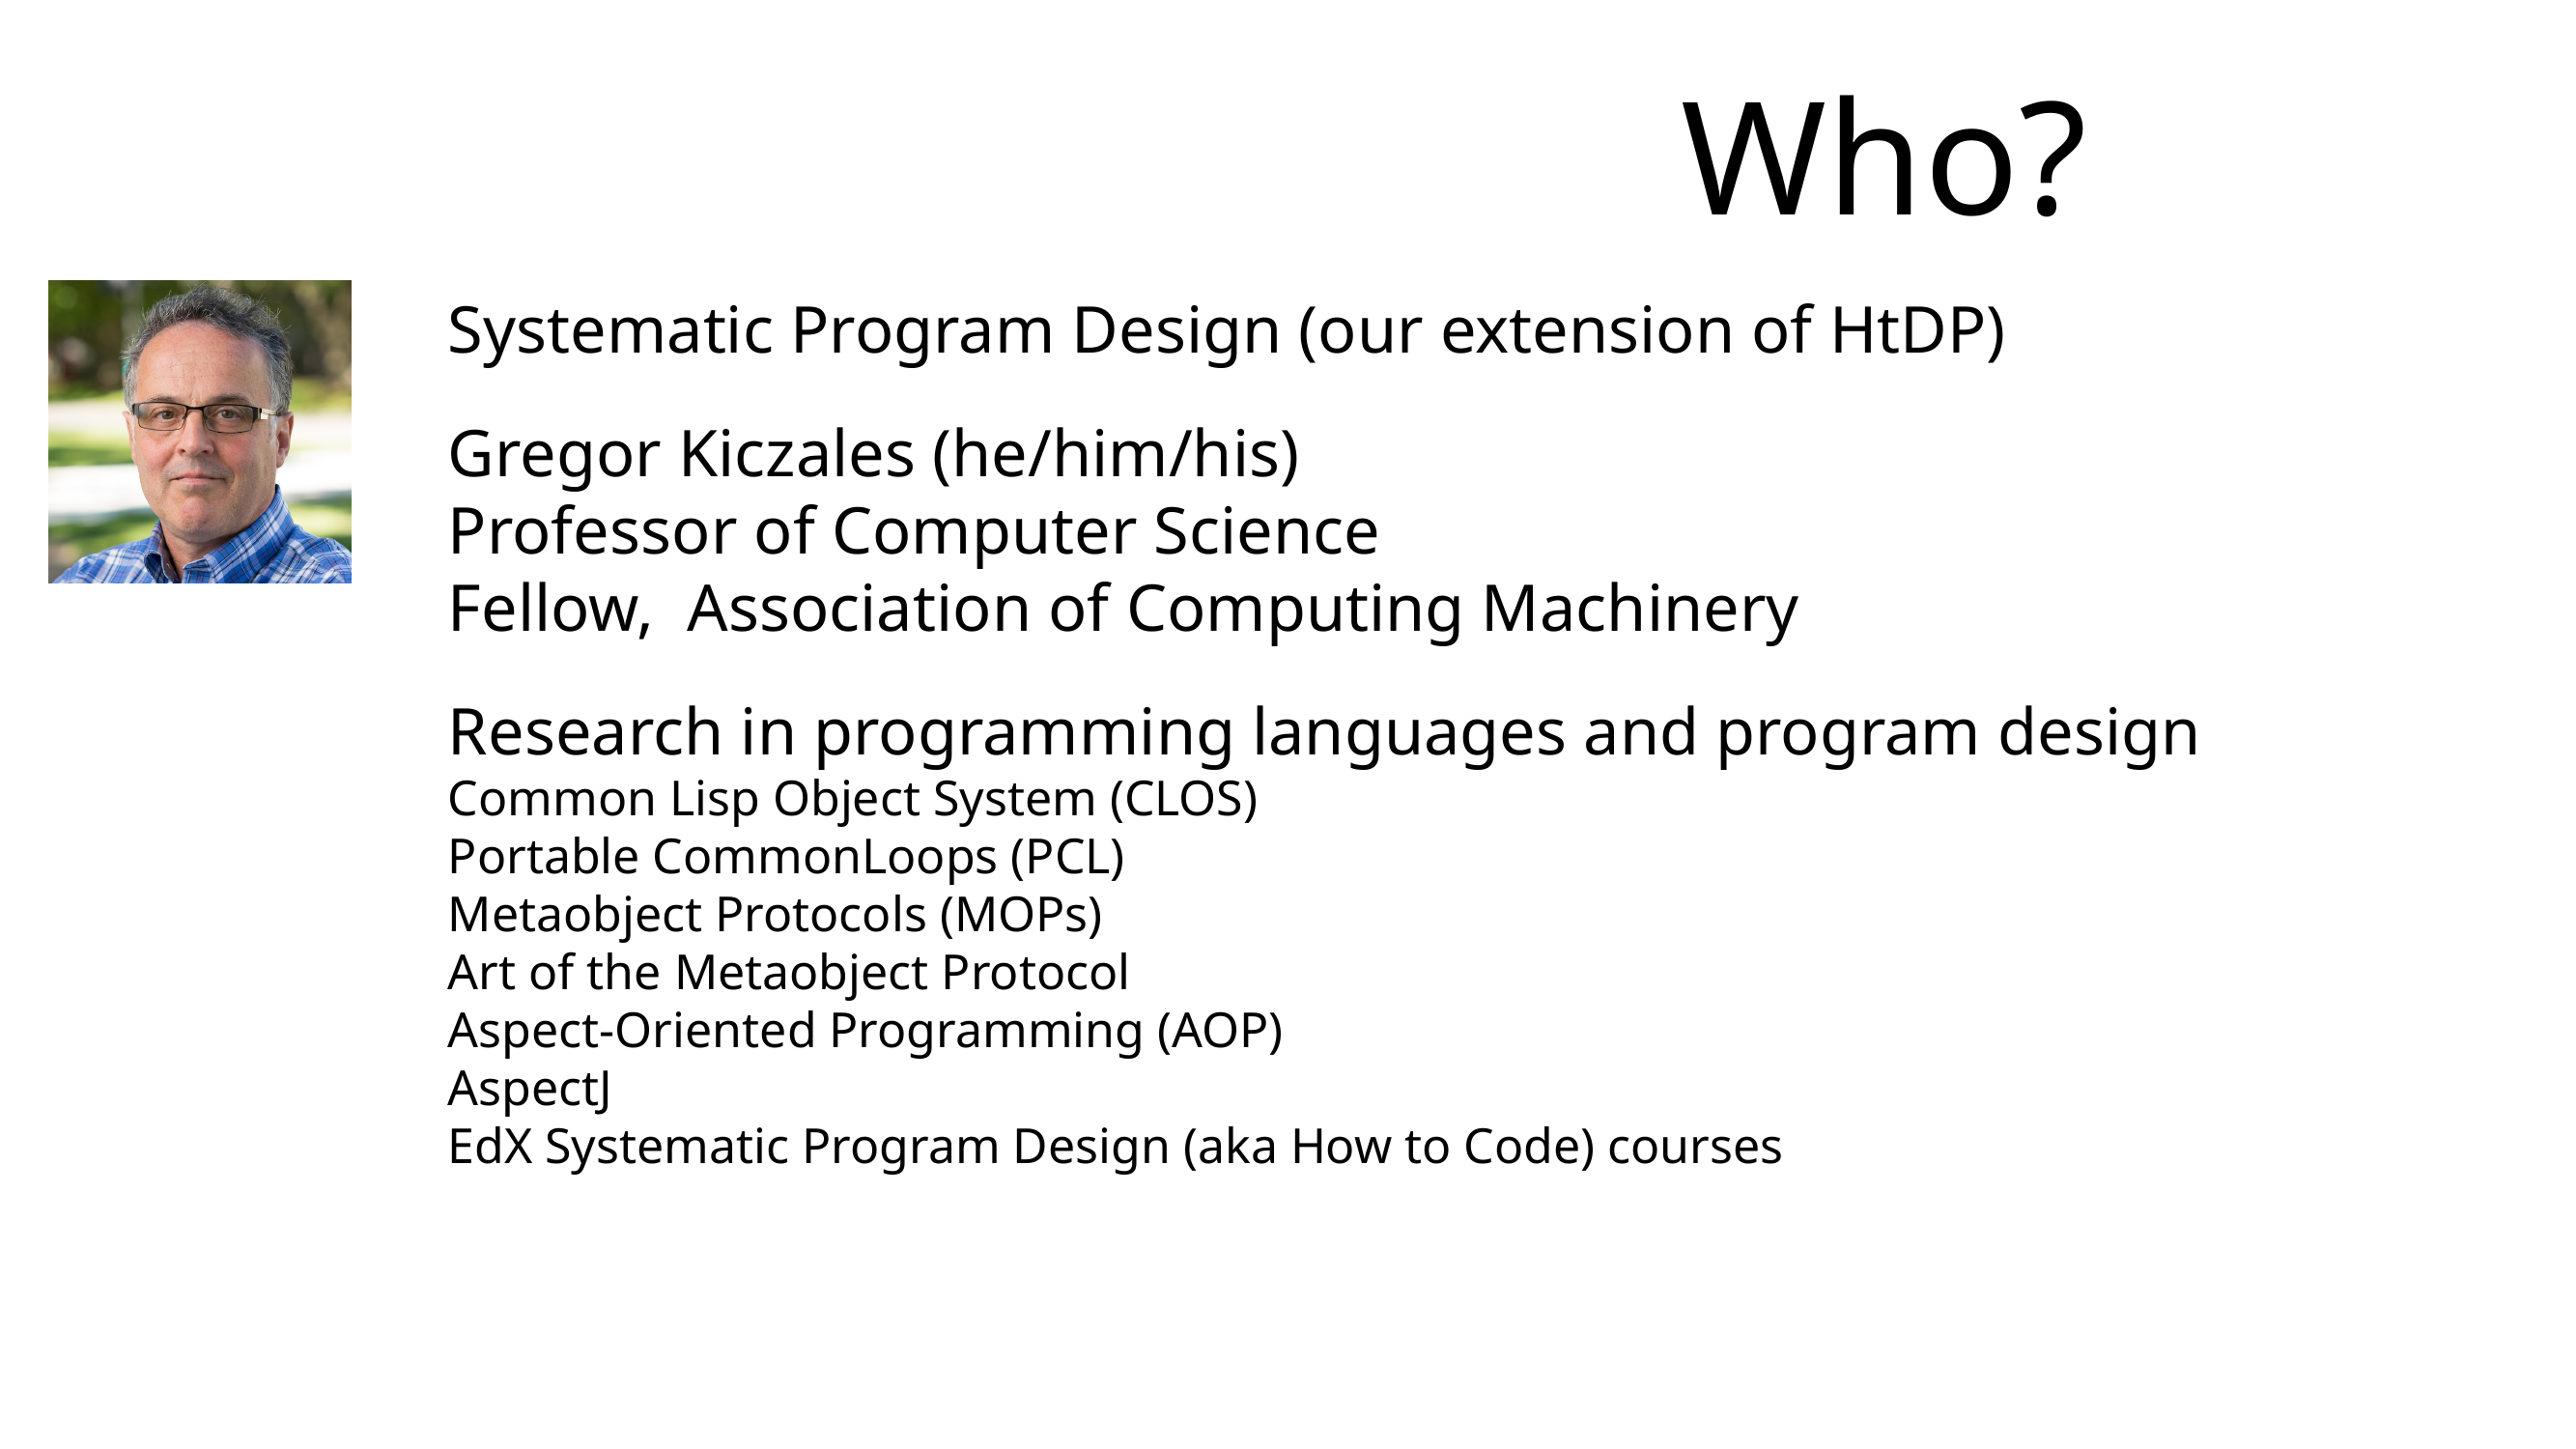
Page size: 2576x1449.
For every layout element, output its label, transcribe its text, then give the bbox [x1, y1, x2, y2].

picture [48, 280, 352, 583]
text_box Who? [1673, 34, 2543, 271]
list Systematic Program Design (our extension of HtDP) Gregor Kiczales (he/him/his) Professor of Computer Science Fellow, Association of Computing Machinery Research in programming languages and program design Common Lisp Object System (CLOS) Portable CommonLoops (PCL) Metaobject Protocols (MOPs) Art of the Metaobject Protocol Aspect-Oriented Programming (AOP) AspectJ EdX Systematic Program Design (aka How to Code) courses [397, 280, 2520, 953]
